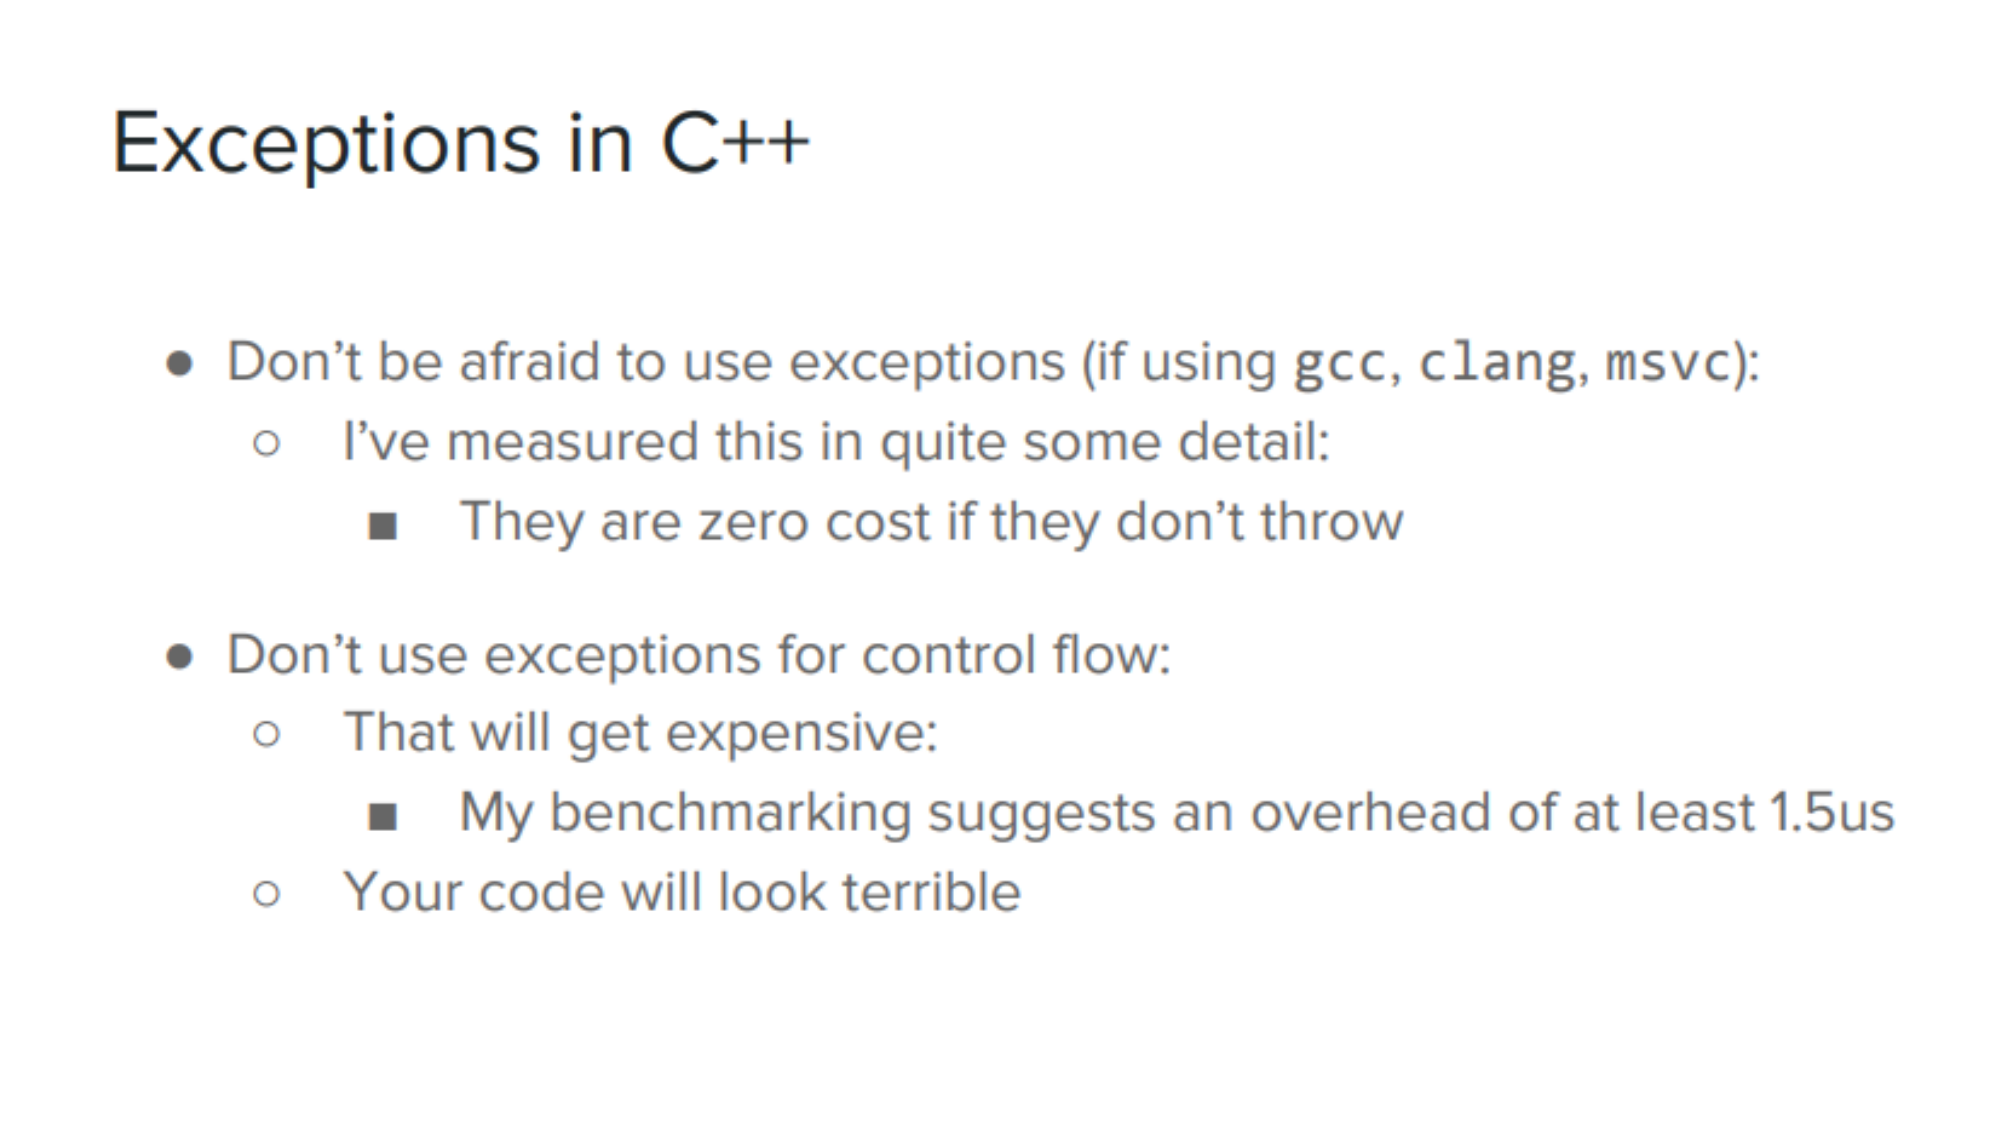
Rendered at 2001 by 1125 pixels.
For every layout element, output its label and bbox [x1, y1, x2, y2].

picture [68, 80, 2000, 986]
